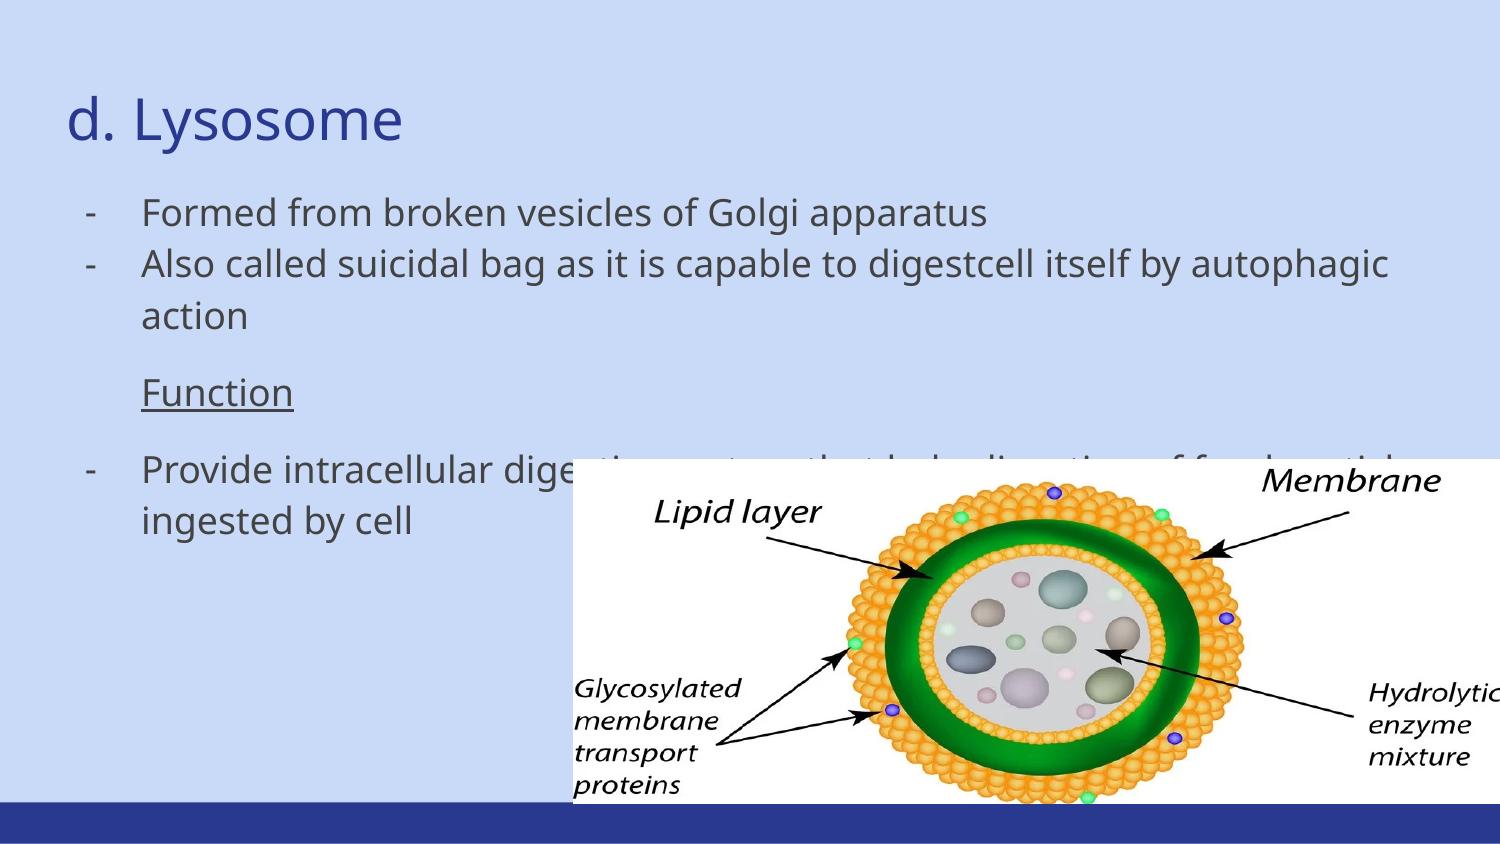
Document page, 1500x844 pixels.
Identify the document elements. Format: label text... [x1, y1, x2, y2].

list Formed from broken vesicles of Golgi apparatus Also called suicidal bag as it is capable to digestcell itself by autophagic action Function Provide intracellular digestive system that help digestion of food particles ingested by cell [51, 166, 1500, 795]
title d. Lysosome [51, 67, 1449, 166]
picture [573, 459, 1500, 804]
